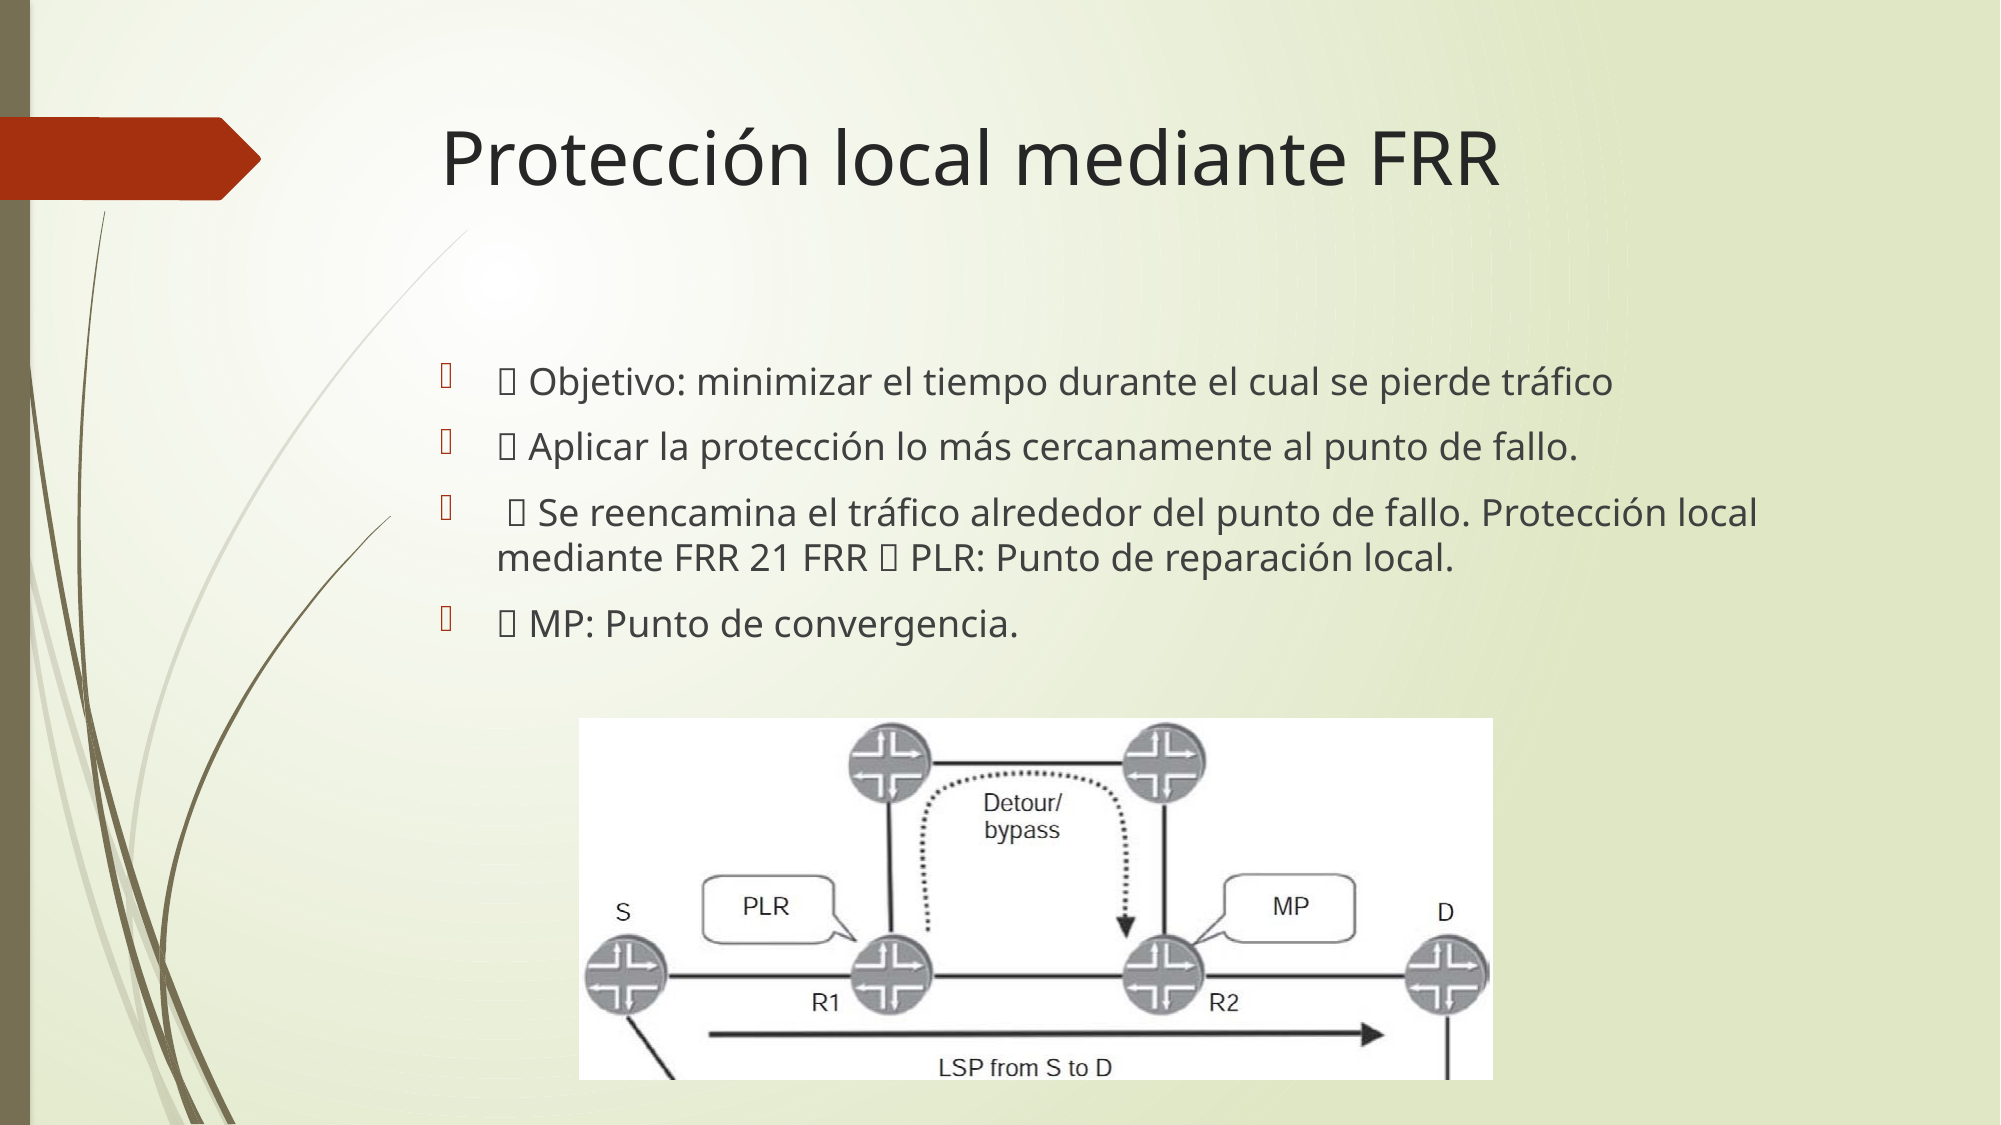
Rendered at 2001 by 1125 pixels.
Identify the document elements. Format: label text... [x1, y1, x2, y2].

picture [579, 718, 1493, 1080]
list  Objetivo: minimizar el tiempo durante el cual se pierde tráfico  Aplicar la protección lo más cercanamente al punto de fallo.  Se reencamina el tráfico alrededor del punto de fallo. Protección local mediante FRR 21 FRR  PLR: Punto de reparación local.  MP: Punto de convergencia. [424, 350, 1888, 970]
title Protección local mediante FRR [425, 102, 1888, 313]
